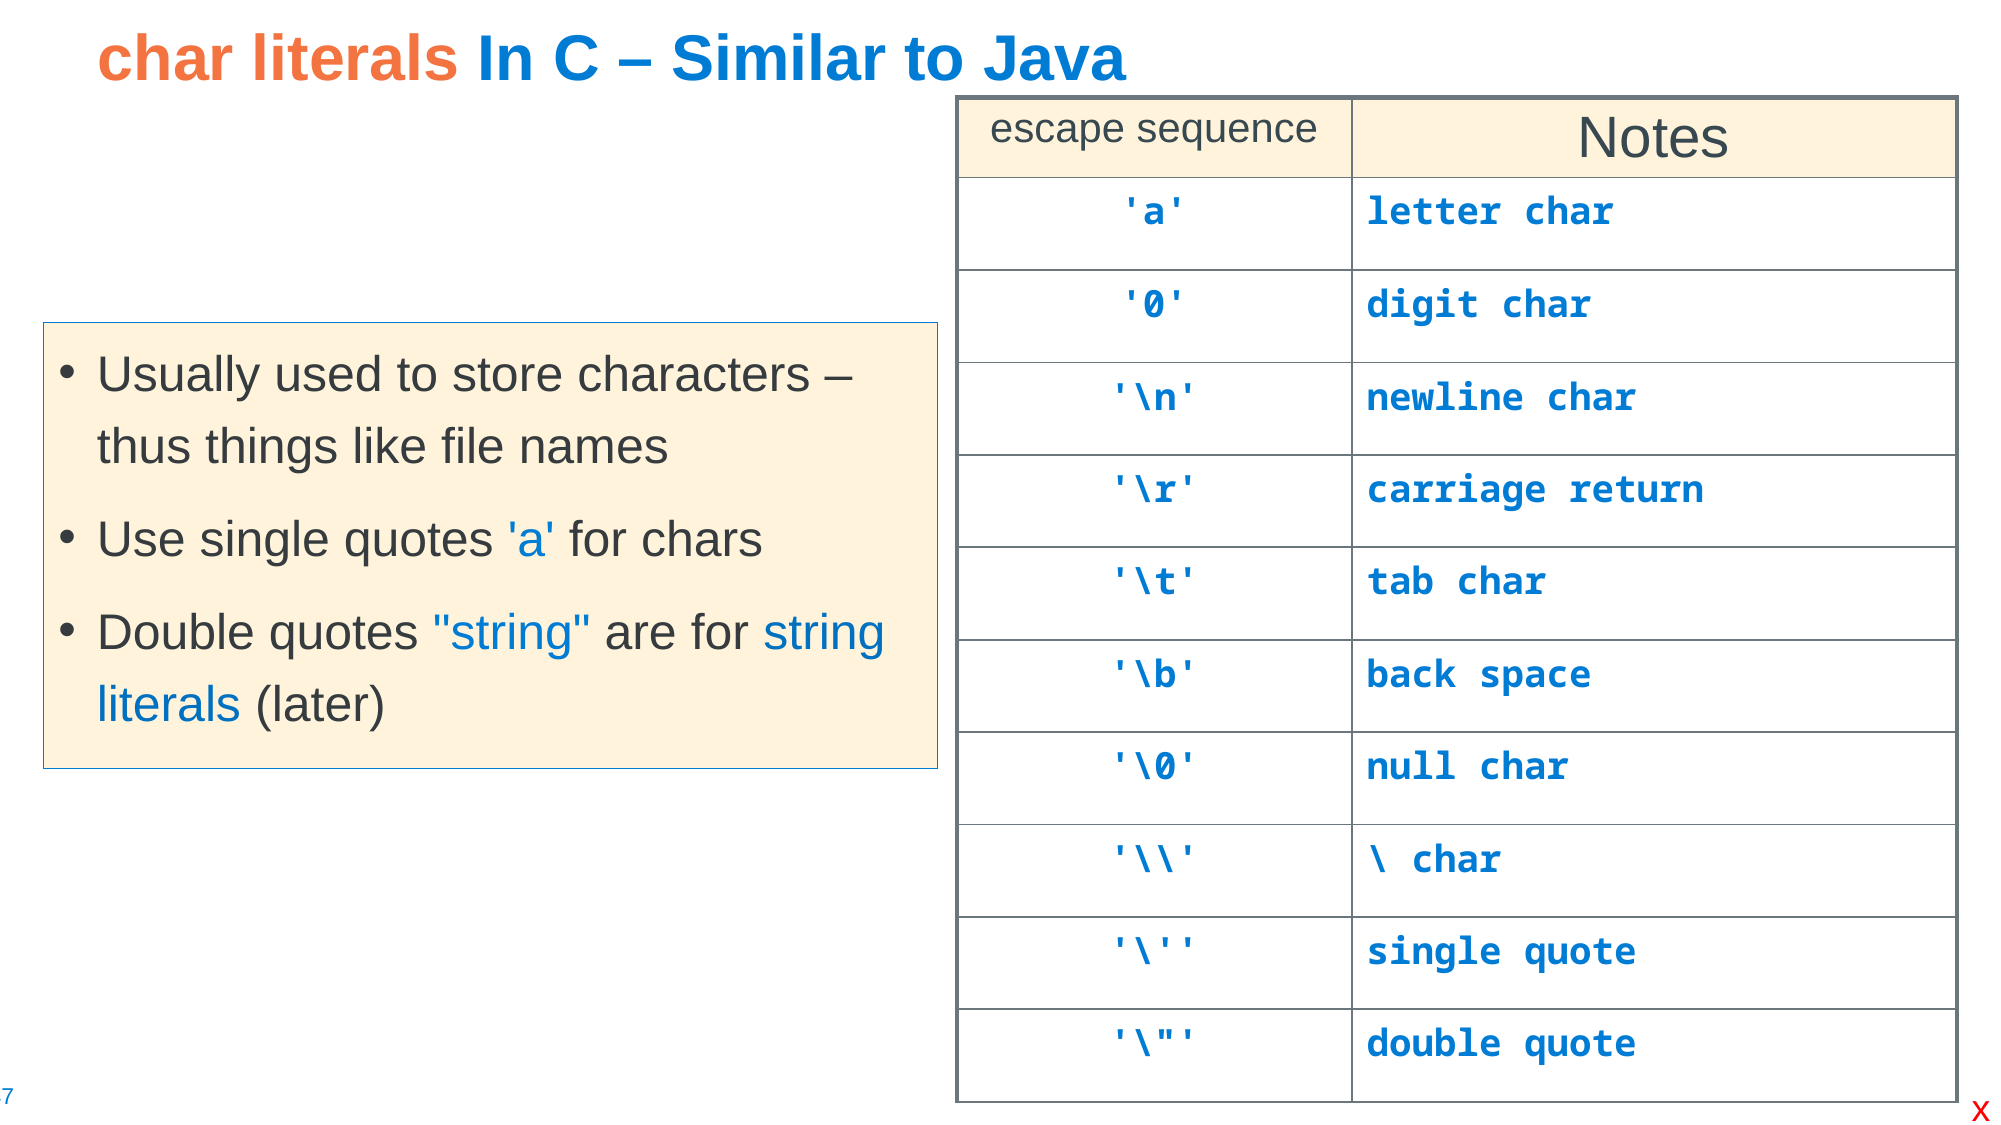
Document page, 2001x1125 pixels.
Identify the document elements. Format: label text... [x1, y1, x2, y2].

table_cell '\n' [959, 363, 1351, 454]
table_cell single quote [1353, 918, 1955, 1008]
table_cell \ char [1353, 825, 1955, 916]
list Usually used to store characters – thus things like file names Use single quotes 'a' for chars Double quotes "string" are for string literals (later) [43, 322, 938, 769]
table_header Notes [1353, 100, 1955, 177]
table_cell '\0' [959, 733, 1351, 824]
table_cell '0' [959, 271, 1351, 362]
table_cell tab char [1353, 548, 1955, 639]
table_cell digit char [1353, 271, 1955, 362]
table_cell letter char [1353, 178, 1955, 269]
text_box x [1956, 1076, 2000, 1125]
table_cell '\t' [959, 548, 1351, 639]
table_cell newline char [1353, 363, 1955, 454]
table_cell 'a' [959, 178, 1351, 269]
table_header escape sequence [959, 100, 1351, 177]
table_cell '\b' [959, 641, 1351, 731]
table_cell double quote [1353, 1010, 1955, 1101]
table_cell carriage return [1353, 456, 1955, 546]
table_cell '\'' [959, 918, 1351, 1008]
table_cell '\"' [959, 1010, 1351, 1101]
table_cell back space [1353, 641, 1955, 731]
table_cell '\\' [959, 825, 1351, 916]
table_cell '\r' [959, 456, 1351, 546]
table_cell null char [1353, 733, 1955, 824]
title char literals In C – Similar to Java [82, 19, 1808, 102]
